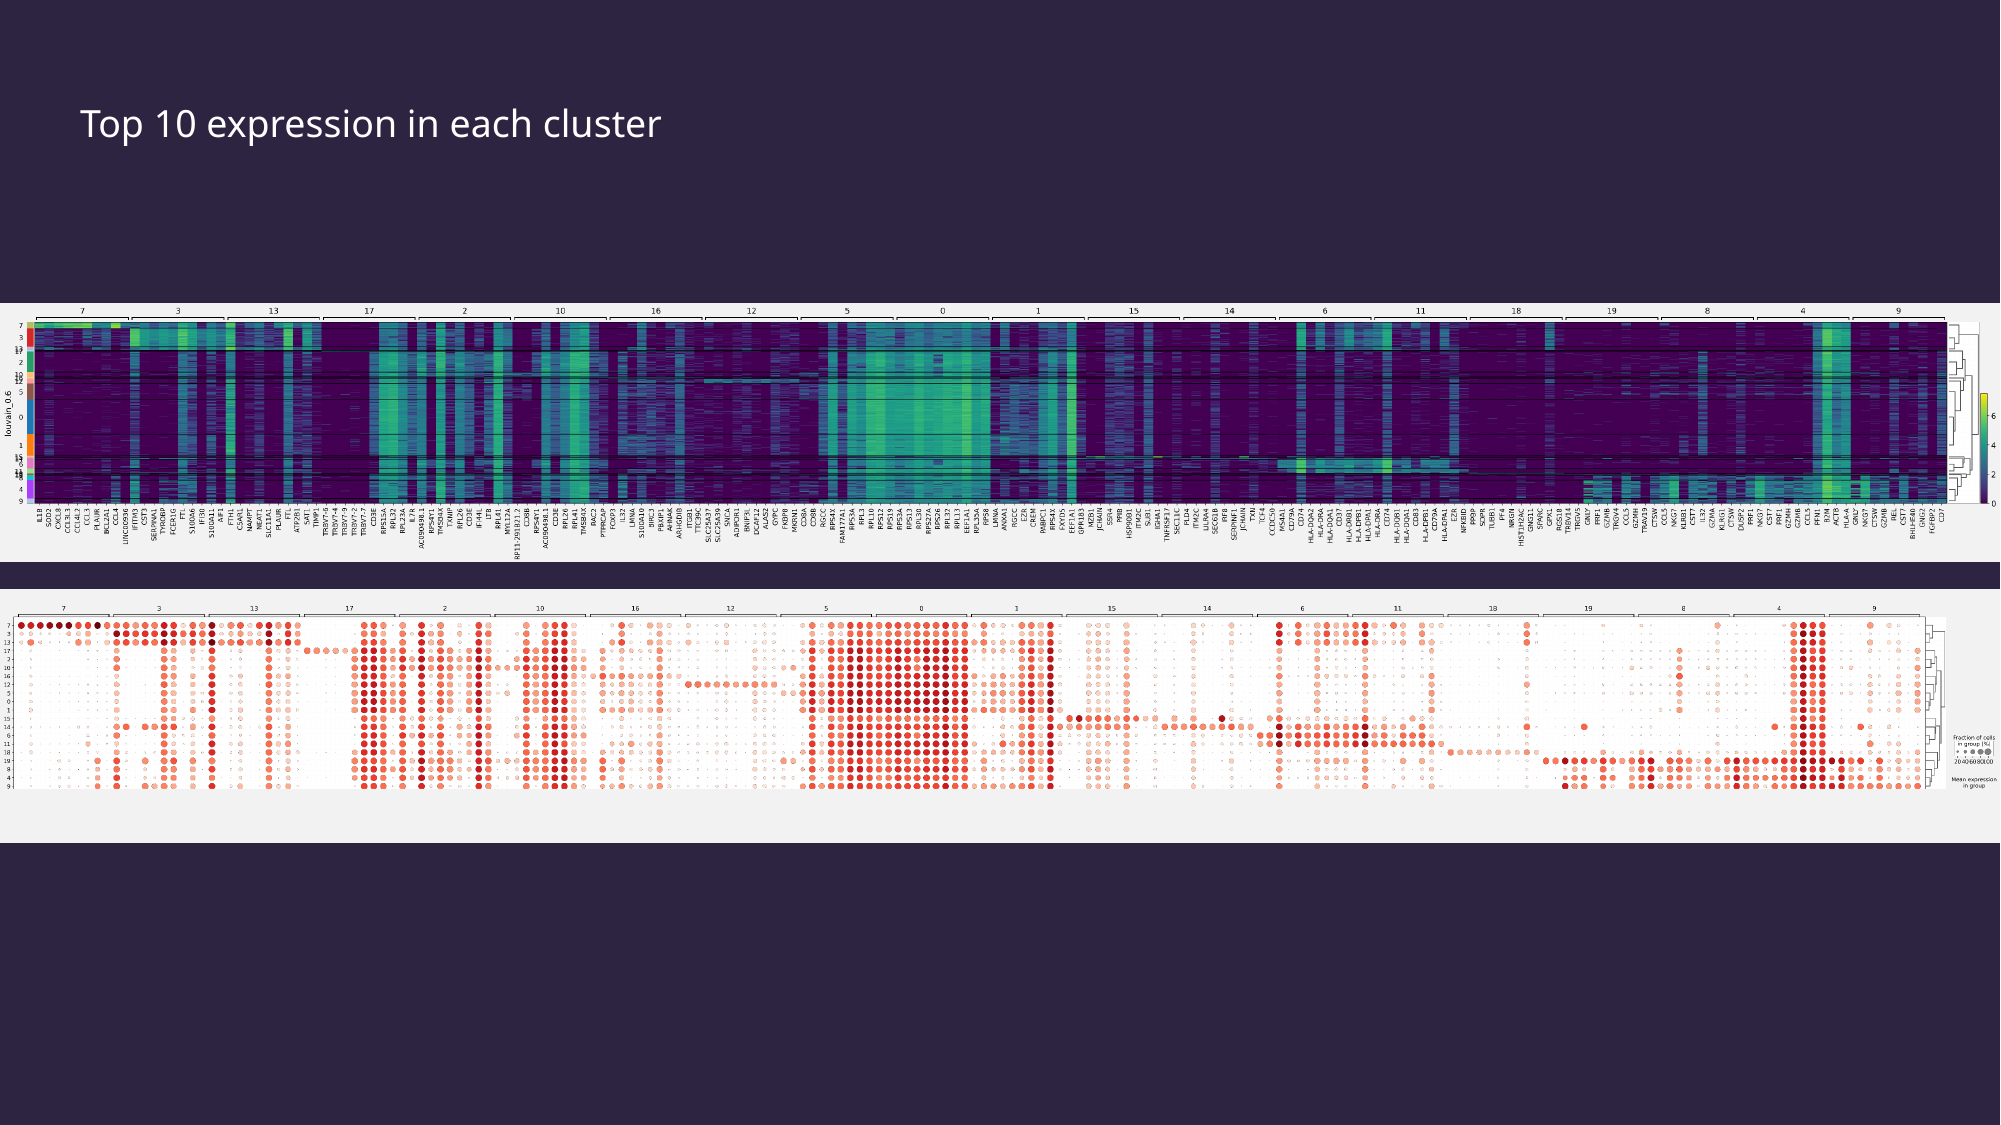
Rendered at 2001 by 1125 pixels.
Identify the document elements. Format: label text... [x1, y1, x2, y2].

text_box Top 10 expression in each cluster [65, 92, 725, 153]
picture [0, 303, 2000, 563]
picture [0, 588, 2000, 843]
